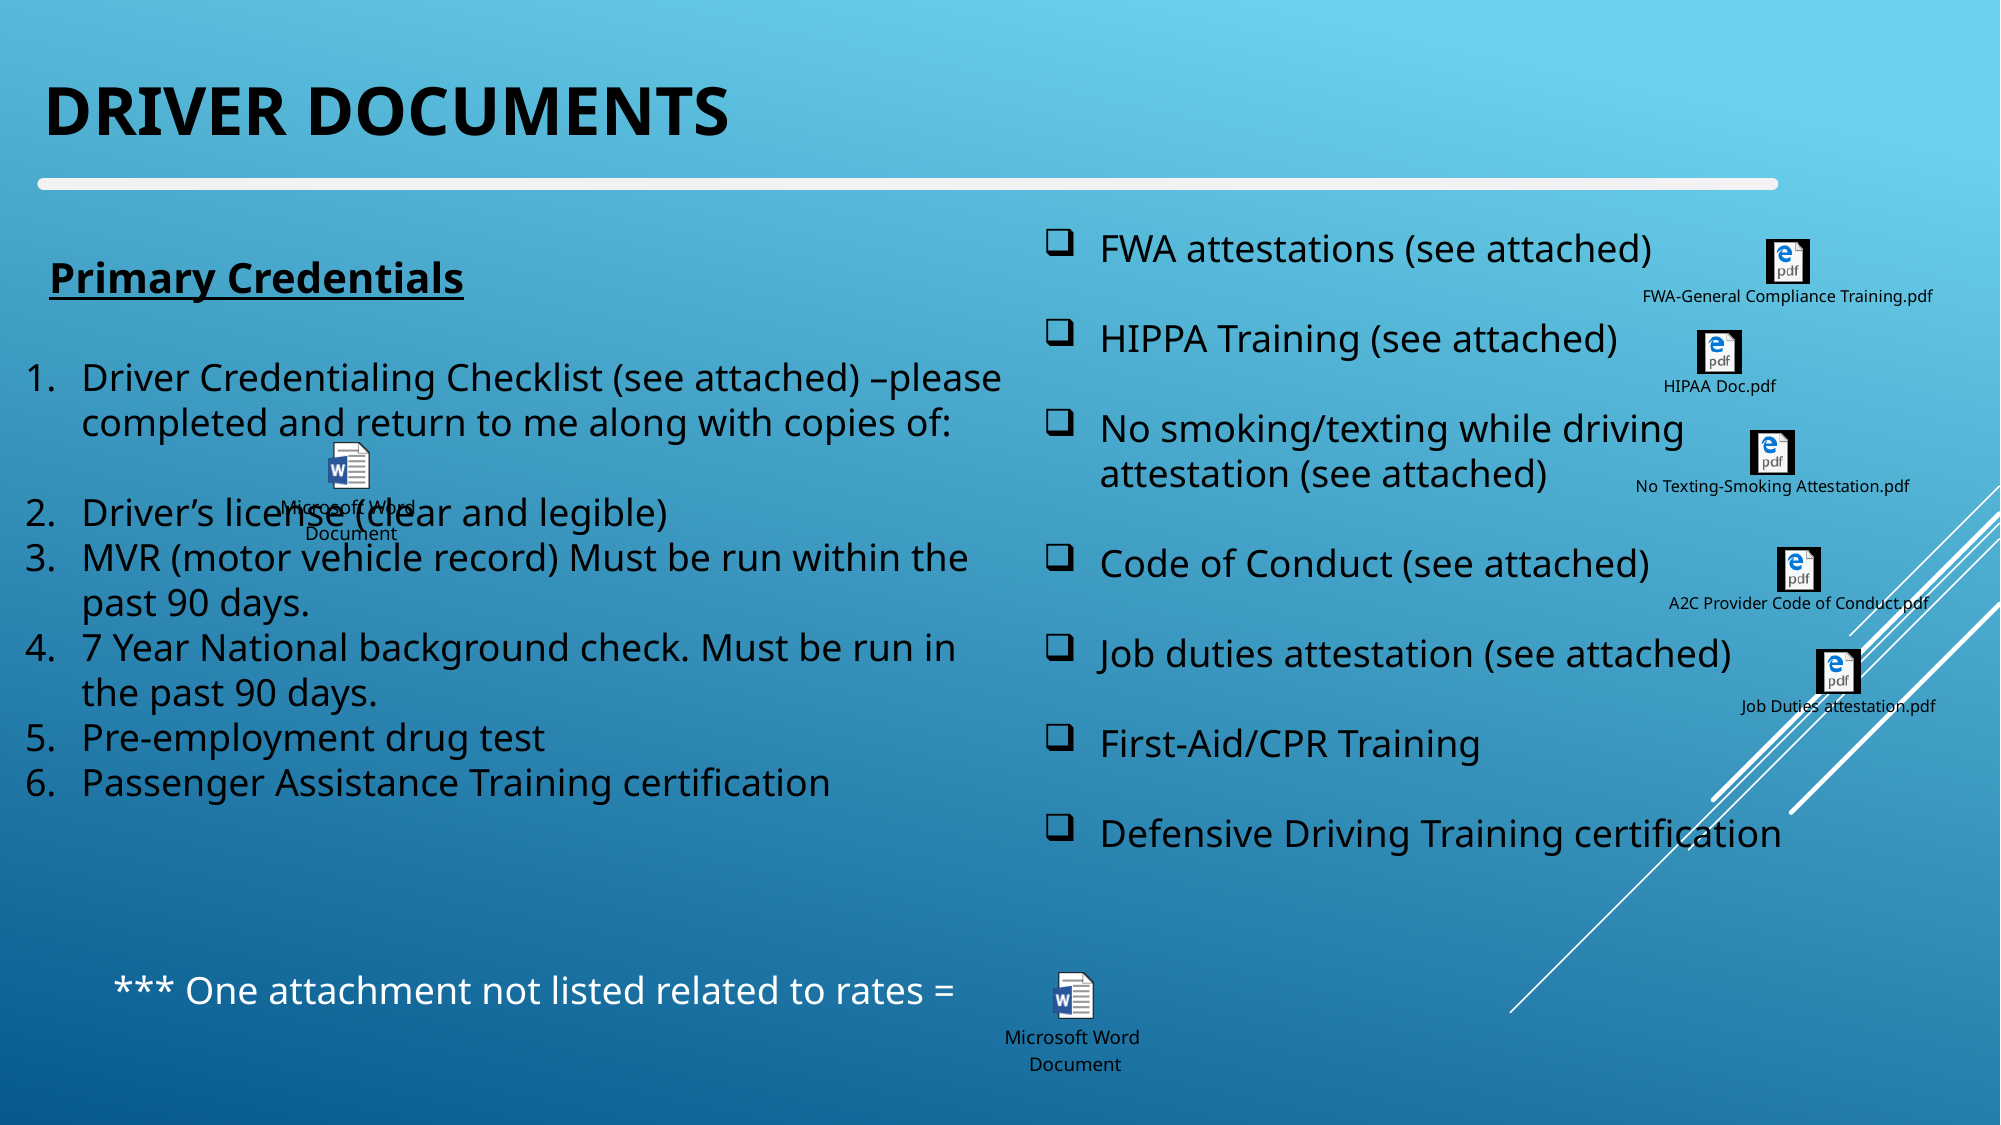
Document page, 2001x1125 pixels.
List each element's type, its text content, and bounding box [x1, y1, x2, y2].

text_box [1610, 430, 1934, 506]
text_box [1651, 329, 1788, 406]
text_box Primary Credentials [34, 244, 480, 310]
text_box Driver Credentialing Checklist (see attached) –please completed and return to me along with copies of: Driver’s license (clear and legible) MVR (motor vehicle record) Must be run within the past 90 days. 7 Year National background check. Must be run in the past 90 days. Pre-employment drug test Passenger Assistance Training certification [10, 346, 1028, 857]
title Driver documents [28, 0, 1619, 218]
text_box *** One attachment not listed related to rates = [98, 959, 1271, 1019]
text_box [1722, 649, 1954, 726]
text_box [999, 970, 1151, 1104]
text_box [1642, 547, 1956, 623]
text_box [275, 439, 426, 573]
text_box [1618, 239, 1957, 315]
text_box FWA attestations (see attached) HIPPA Training (see attached) No smoking/texting while driving attestation (see attached) Code of Conduct (see attached) Job duties attestation (see attached) First-Aid/CPR Training Defensive Driving Training certification [1028, 217, 1811, 863]
